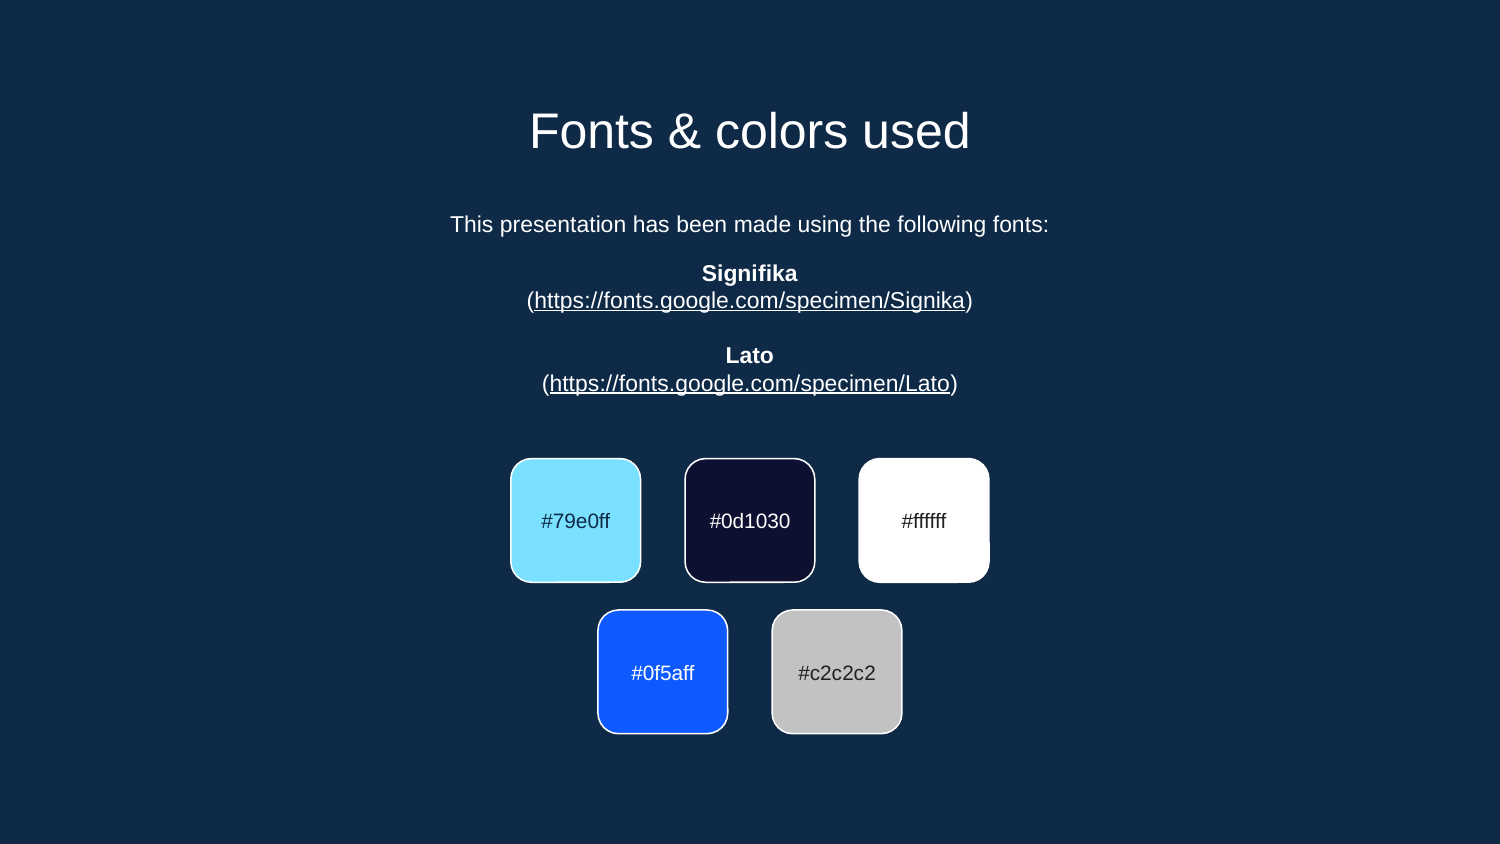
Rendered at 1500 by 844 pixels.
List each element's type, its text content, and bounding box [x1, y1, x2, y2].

text_box #0d1030 [685, 484, 815, 557]
text_box [685, 458, 815, 484]
text_box [510, 458, 641, 484]
text_box [685, 557, 815, 583]
title Fonts & colors used [117, 83, 1383, 163]
text_box [859, 557, 989, 583]
text_box [772, 708, 902, 734]
text_box [510, 557, 641, 583]
text_box [597, 708, 728, 734]
text_box #c2c2c2 [772, 635, 902, 708]
text_box #ffffff [859, 484, 989, 557]
text_box #0f5aff [597, 635, 728, 708]
text_box [772, 609, 902, 635]
text_box [859, 458, 989, 484]
text_box #79e0ff [510, 484, 641, 557]
text_box This presentation has been made using the following fonts: Signifika (https://fonts.google.com/specimen/Signika) Lato (https://fonts.google.com/specimen/Lato) [117, 194, 1383, 429]
text_box [597, 609, 728, 635]
